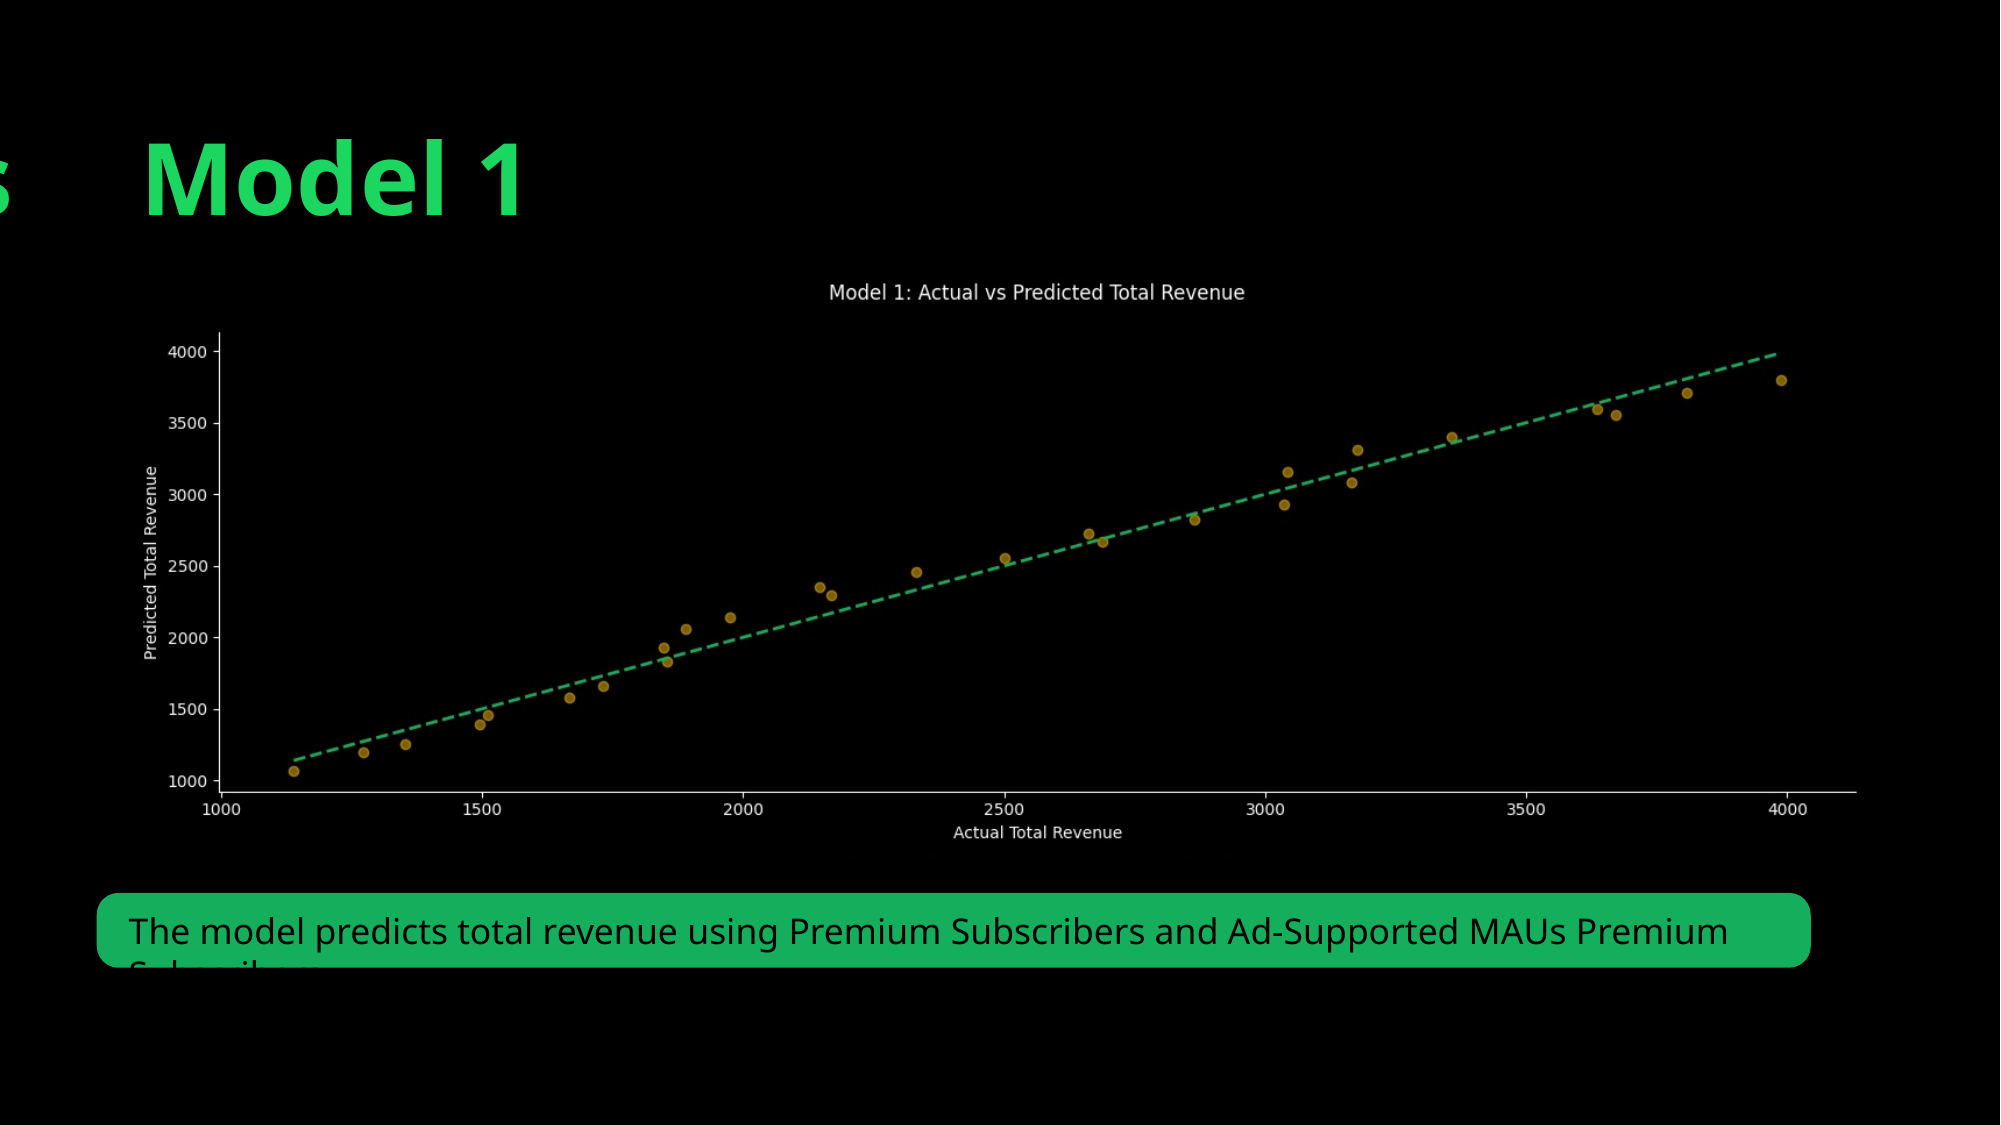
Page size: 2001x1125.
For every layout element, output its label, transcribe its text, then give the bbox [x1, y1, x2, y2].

picture [127, 265, 1873, 859]
text_box Model 1 [125, 107, 548, 243]
text_box [95, 891, 1808, 969]
text_box The model predicts total revenue using Premium Subscribers and Ad-Supported MAUs Premium Subscribers [113, 901, 1887, 1002]
